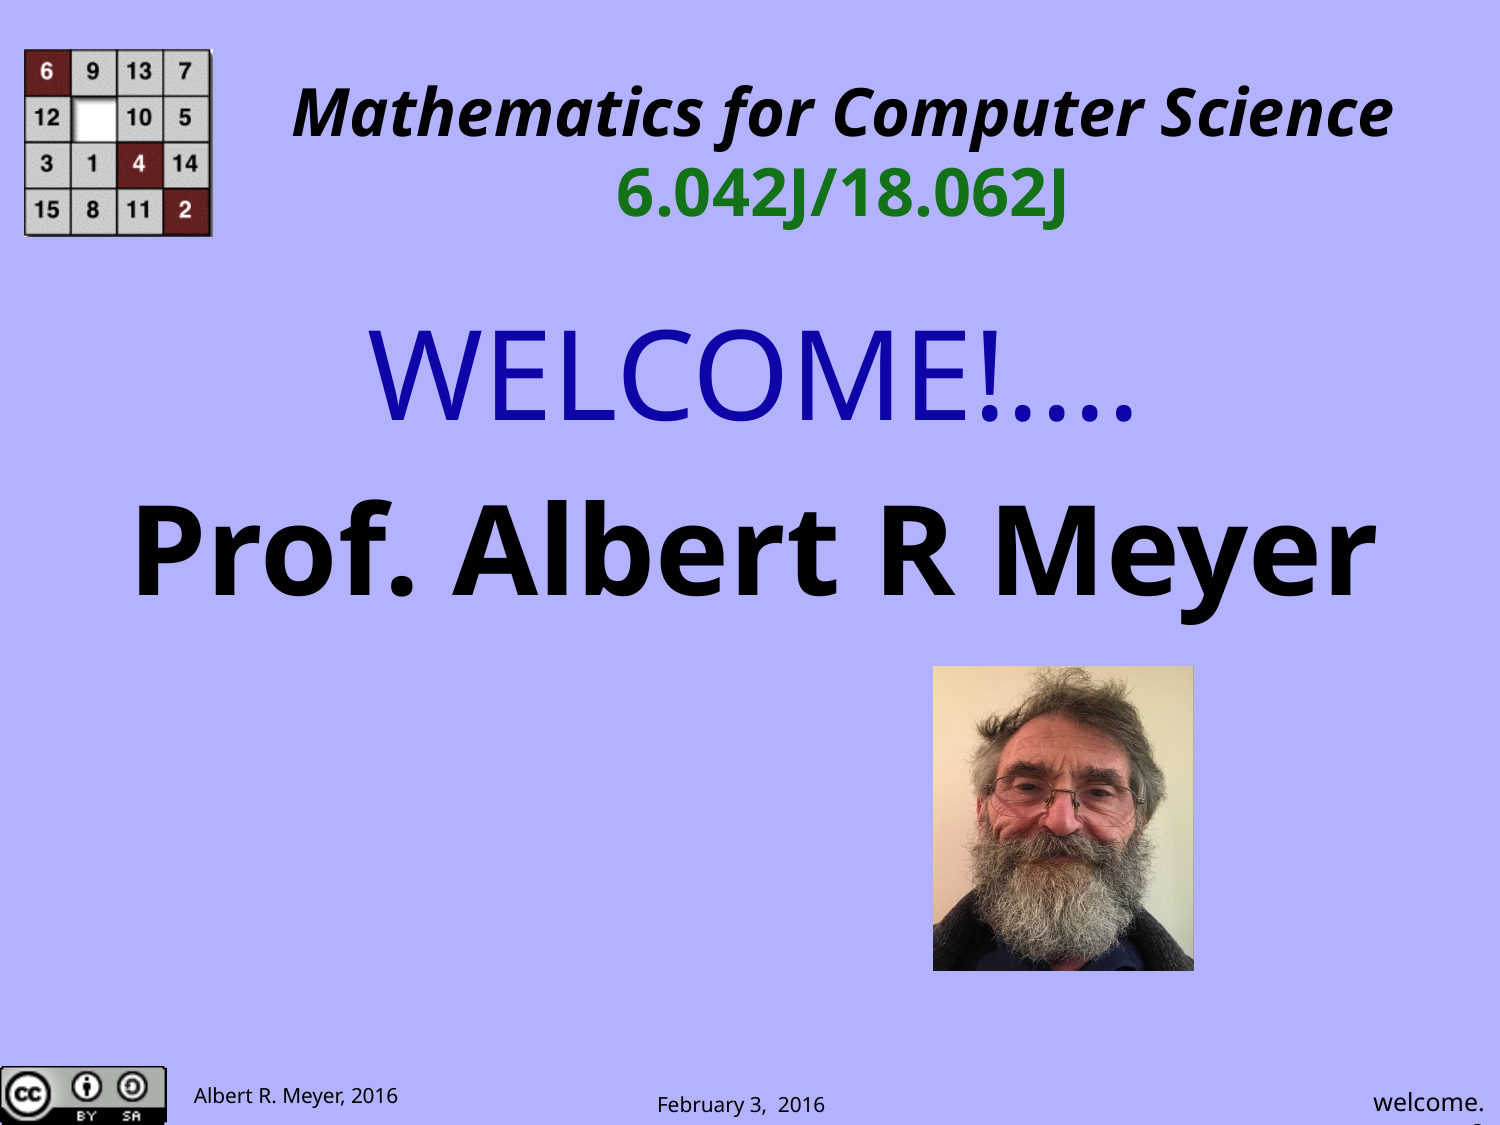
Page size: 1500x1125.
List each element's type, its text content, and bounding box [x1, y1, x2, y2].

title Mathematics for Computer Science 6.042J/18.062J [187, 49, 1500, 251]
subtitle WELCOME!.... Prof. Albert R Meyer [28, 287, 1480, 869]
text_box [674, 544, 826, 581]
picture [24, 49, 187, 237]
picture [933, 666, 1361, 971]
slide_number welcome.2 [1301, 1074, 1500, 1125]
picture [0, 1066, 167, 1125]
